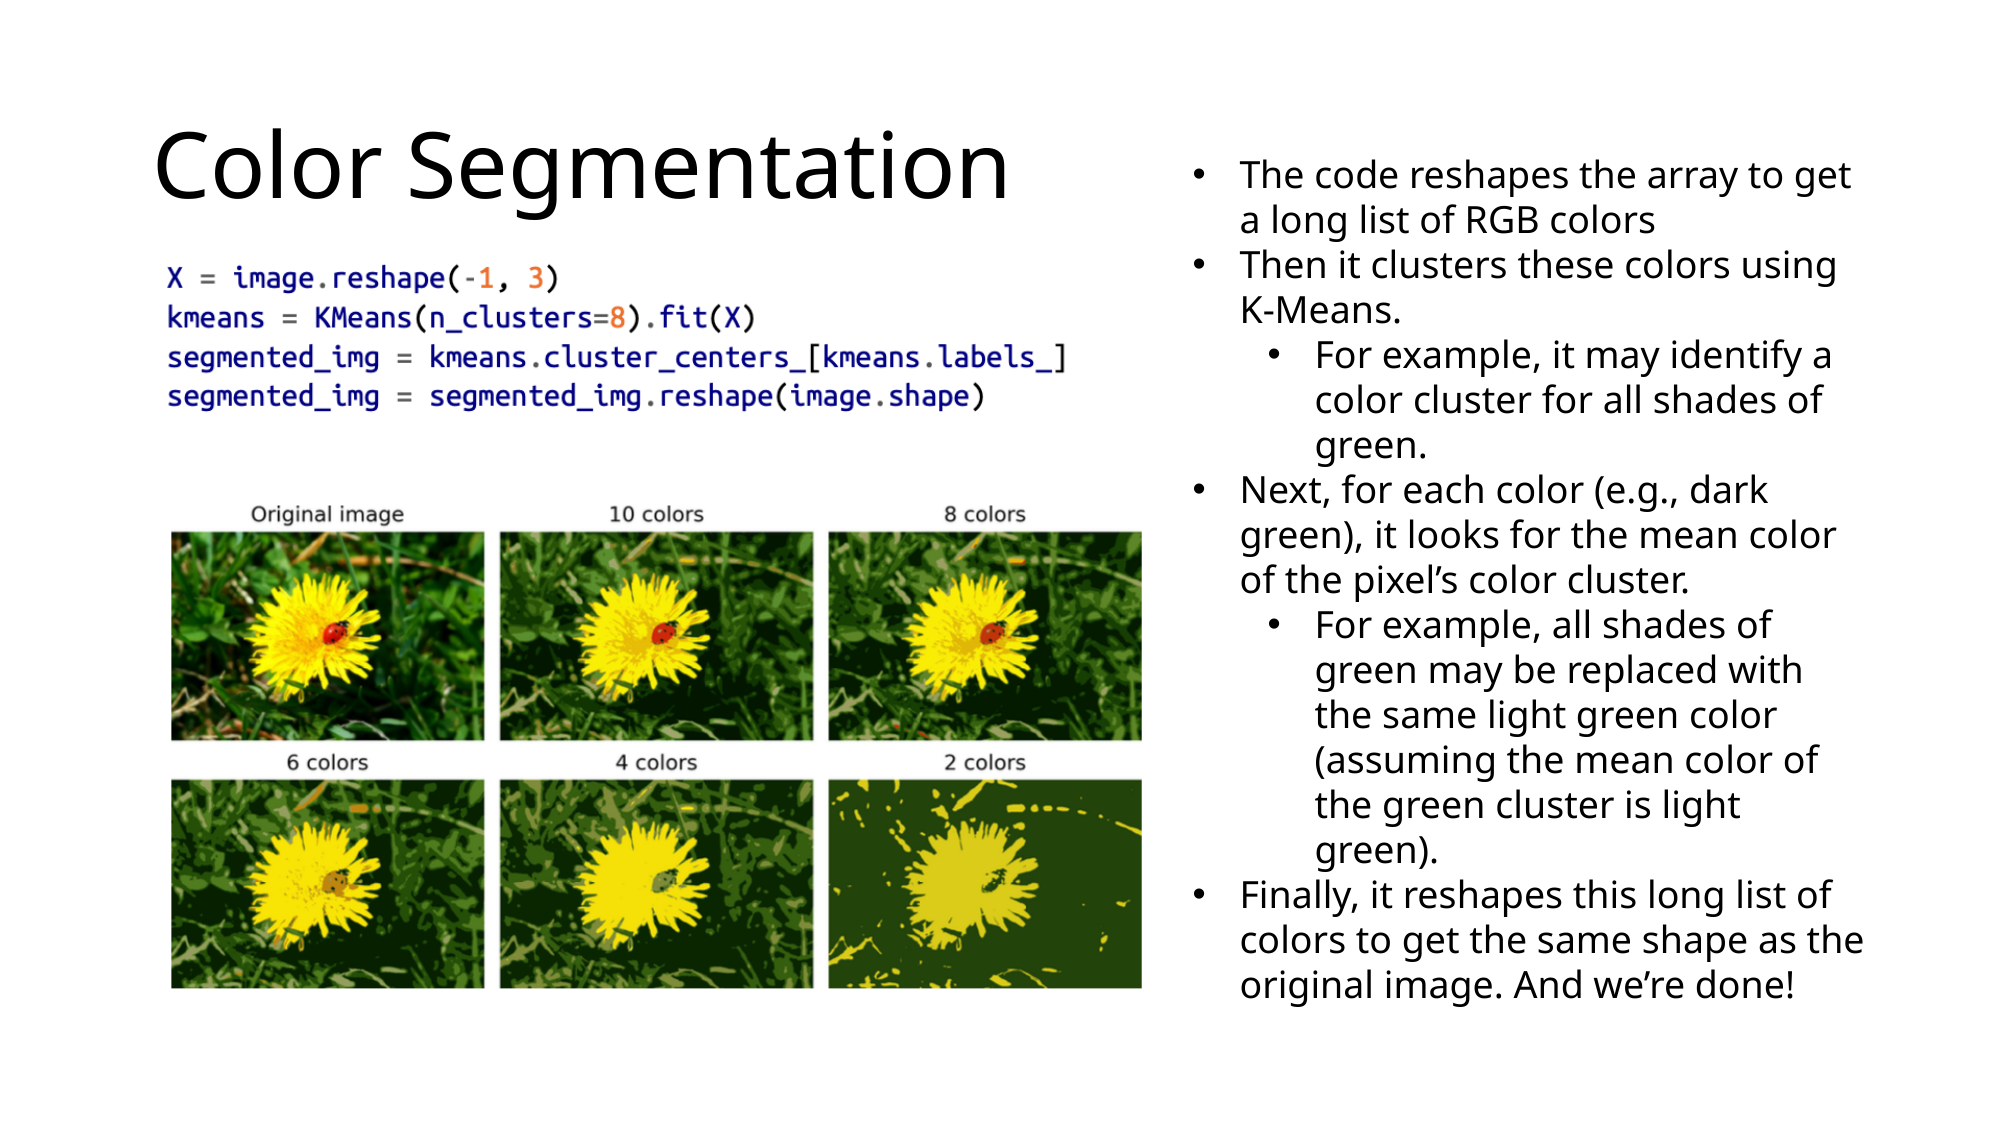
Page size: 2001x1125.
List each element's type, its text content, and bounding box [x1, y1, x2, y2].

title Color Segmentation [137, 59, 1863, 278]
picture [160, 243, 1078, 435]
text_box The code reshapes the array to get a long list of RGB colors Then it clusters these colors using K-Means. For example, it may identify a color cluster for all shades of green. Next, for each color (e.g., dark green), it looks for the mean color of the pixel’s color cluster. For example, all shades of green may be replaced with the same light green color (assuming the mean color of the green cluster is light green). Finally, it reshapes this long list of colors to get the same shape as the original image. And we’re done! [1177, 144, 1886, 1059]
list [136, 492, 1174, 1004]
